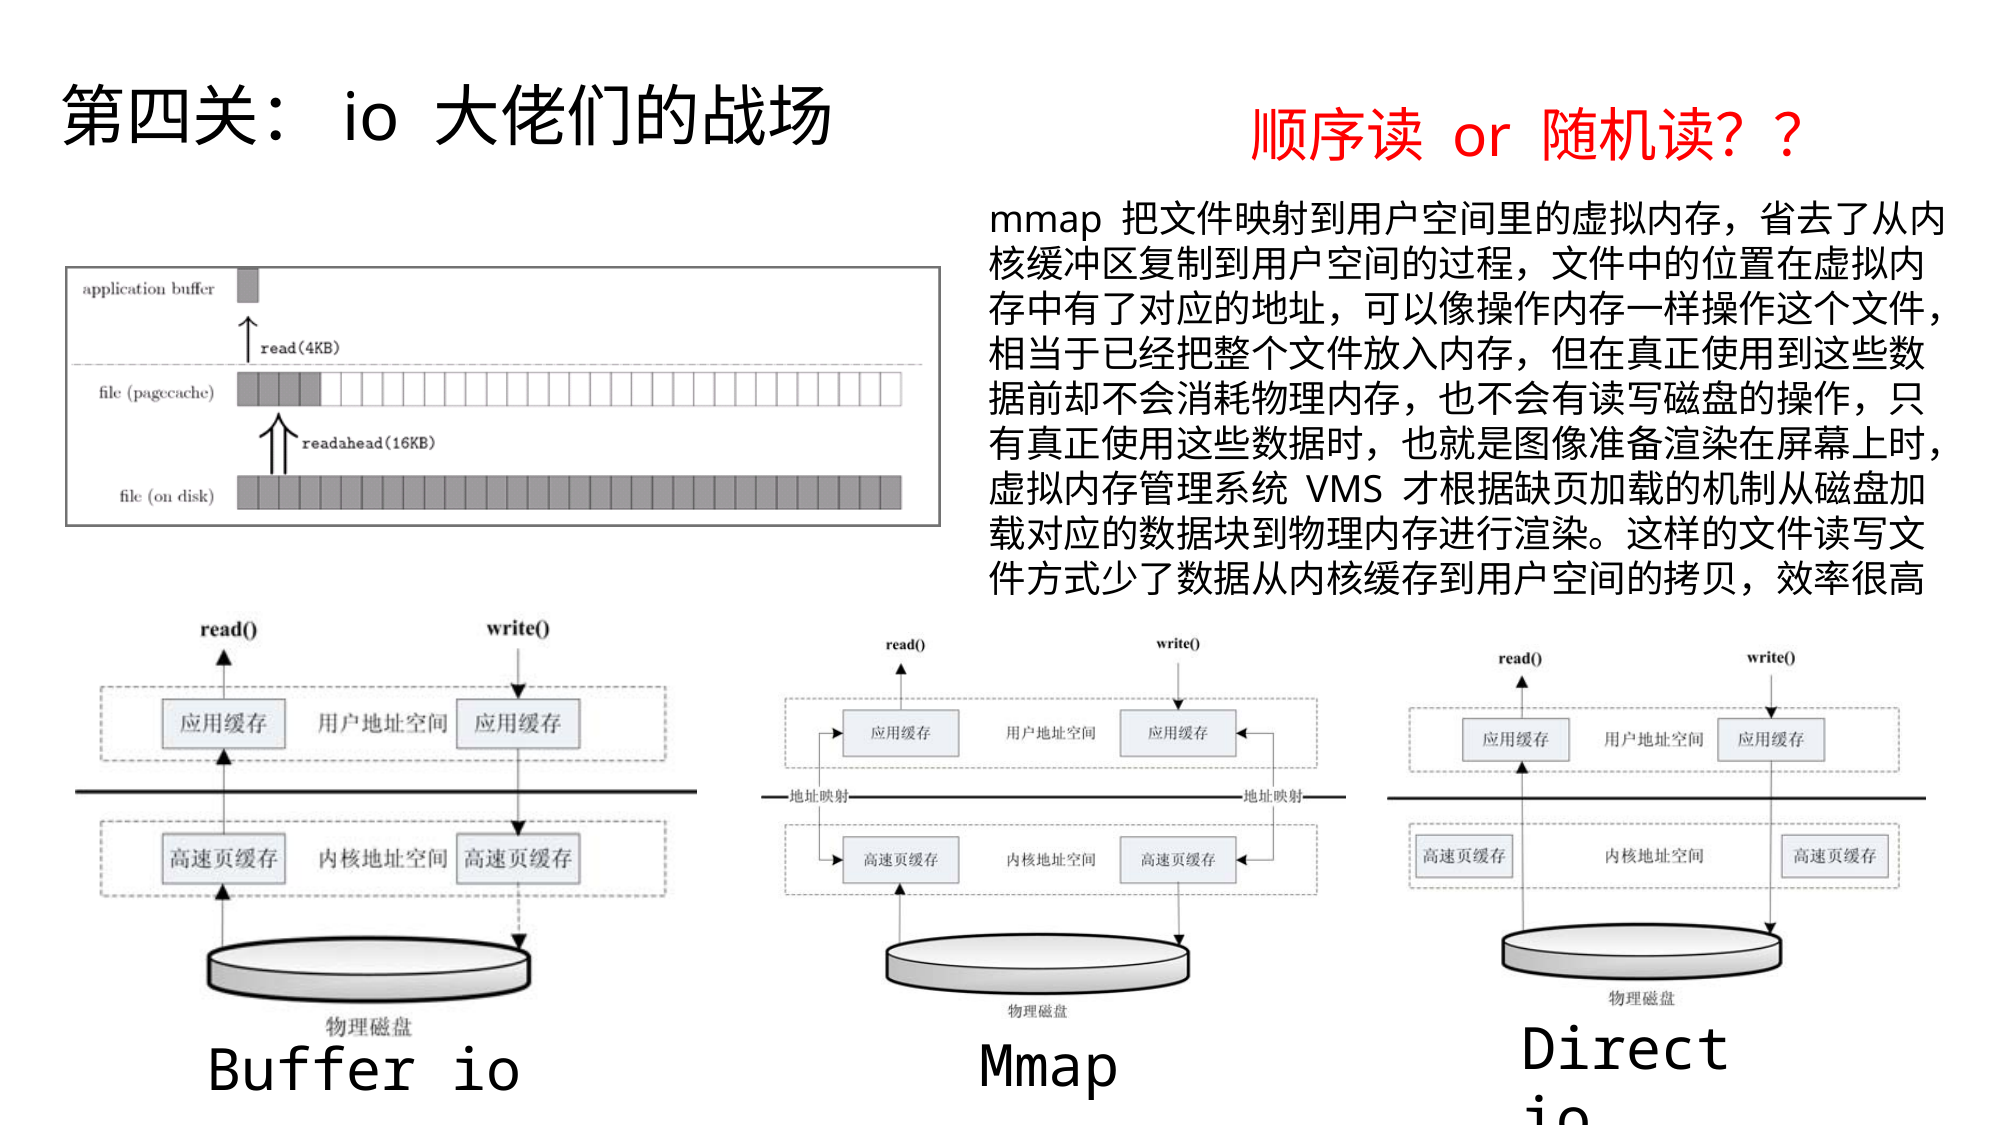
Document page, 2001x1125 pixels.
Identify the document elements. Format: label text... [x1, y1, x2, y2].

picture [74, 611, 697, 1042]
picture [65, 266, 941, 527]
text_box 顺序读 or 随机读？？ [1235, 90, 1847, 176]
text_box mmap 把文件映射到用户空间里的虚拟内存，省去了从内核缓冲区复制到用户空间的过程，文件中的位置在虚拟内存中有了对应的地址，可以像操作内存一样操作这个文件，相当于已经把整个文件放入内存，但在真正使用到这些数据前却不会消耗物理内存，也不会有读写磁盘的操作，只有真正使用这些数据时，也就是图像准备渲染在屏幕上时，虚拟内存管理系统 VMS 才根据缺页加载的机制从磁盘加载对应的数据块到物理内存进行渲染。这样的文件读写文件方式少了数据从内核缓存到用户空间的拷贝，效率很高 [974, 187, 1970, 608]
text_box Direct io [1356, 1003, 1810, 1125]
text_box 第四关：io 大佬们的战场 [44, 65, 1785, 161]
text_box Buffer io [41, 1024, 537, 1110]
picture [761, 632, 1346, 1021]
picture [1387, 644, 1926, 1010]
text_box Mmap [814, 1021, 1134, 1106]
